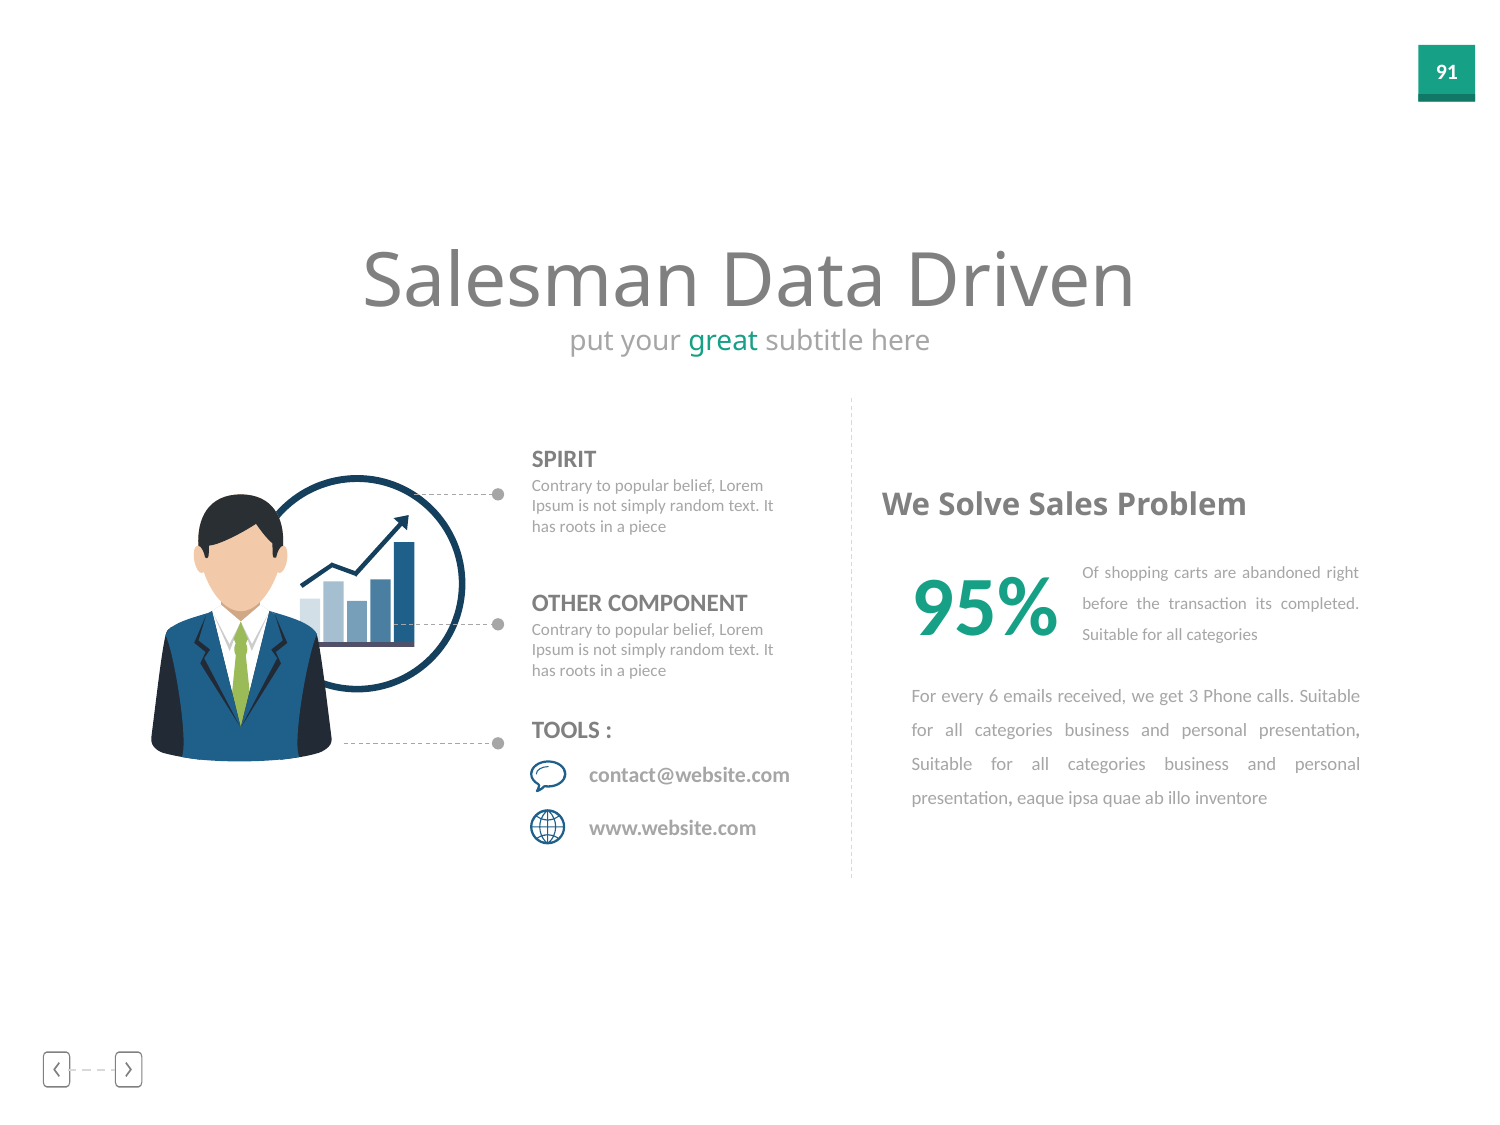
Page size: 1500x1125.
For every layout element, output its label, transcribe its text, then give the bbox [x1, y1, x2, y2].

text_box TOOLS : [517, 706, 771, 752]
text_box 95% [897, 543, 1074, 660]
text_box For every 6 emails received, we get 3 Phone calls. Suitable for all categories business and personal presentation, Suitable for all categories business and personal presentation, eaque ipsa quae ab illo inventore [896, 665, 1375, 816]
text_box contact@website.com [574, 753, 827, 795]
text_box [530, 760, 567, 793]
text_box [248, 475, 466, 693]
text_box [530, 809, 566, 845]
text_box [150, 494, 333, 764]
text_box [517, 435, 795, 545]
text_box www.website.com [574, 805, 827, 847]
text_box Of shopping carts are abandoned right before the transaction its completed. Suitable for all categories [1074, 543, 1375, 651]
text_box Salesman Data Driven [347, 224, 1153, 330]
text_box We Solve Sales Problem [867, 477, 1263, 530]
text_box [517, 579, 795, 689]
text_box put your great subtitle here [554, 330, 946, 364]
